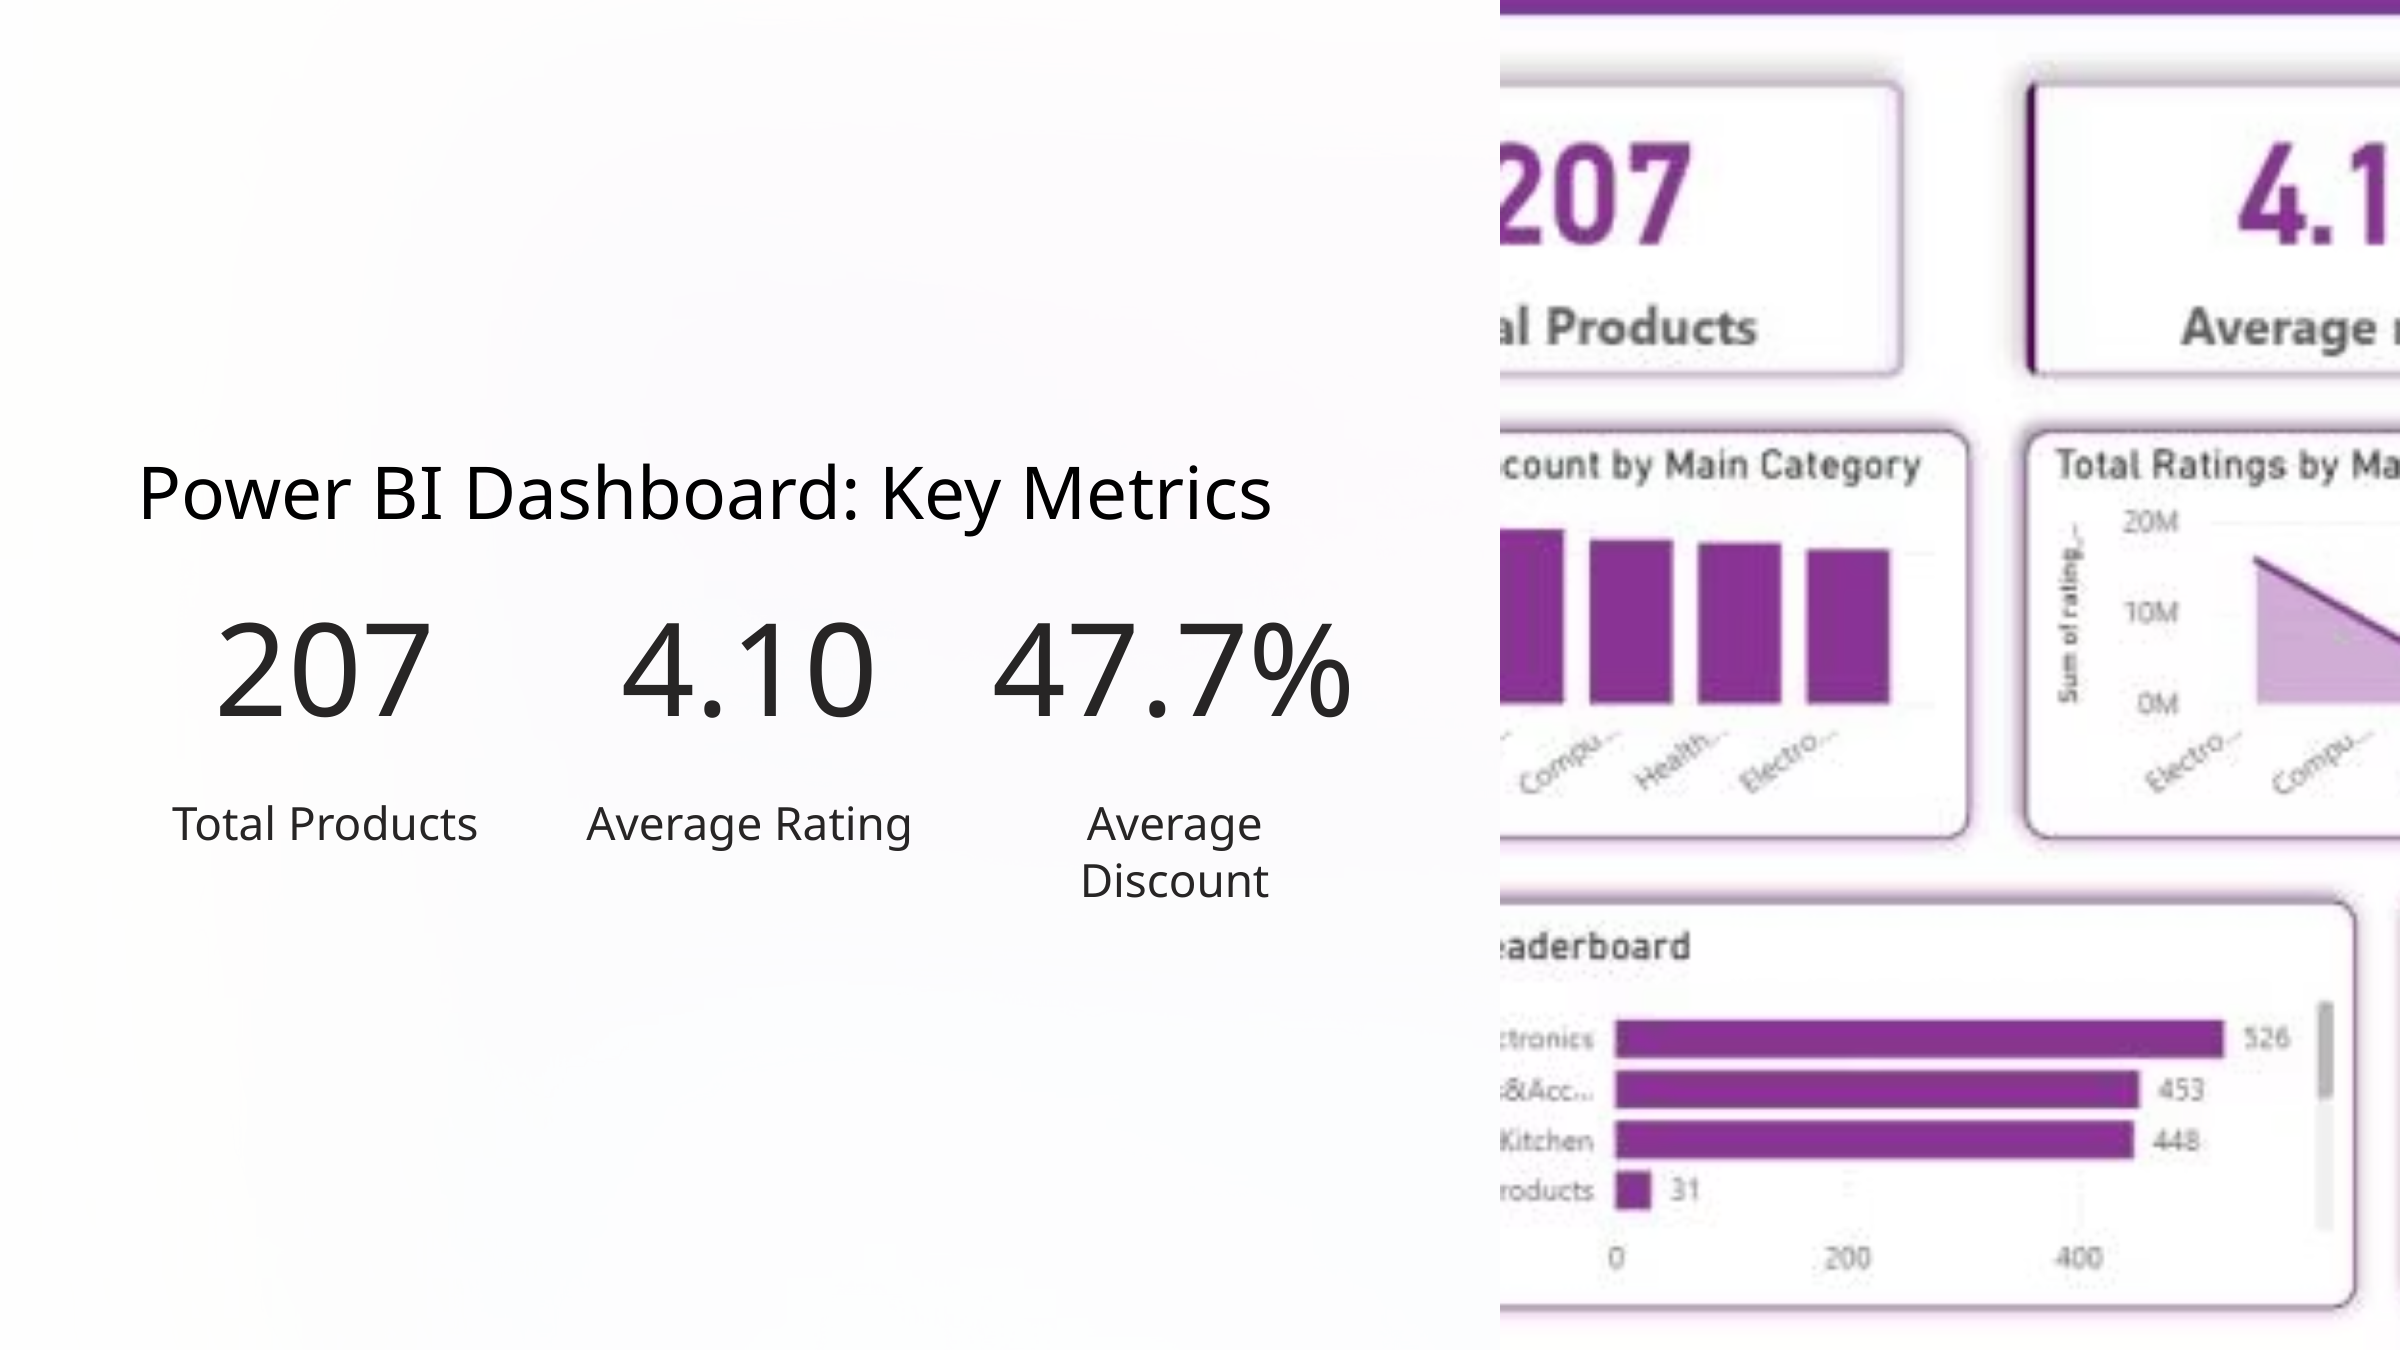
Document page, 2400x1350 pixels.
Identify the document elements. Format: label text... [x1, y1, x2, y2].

text_box Power BI Dashboard: Key Metrics [137, 442, 1322, 535]
text_box 207 [137, 613, 514, 743]
text_box Average Rating [562, 791, 938, 850]
text_box 4.10 [562, 613, 938, 743]
picture [1499, 0, 2400, 1350]
text_box Total Products [137, 791, 514, 850]
text_box 47.7% [986, 613, 1363, 743]
text_box Average Discount [986, 792, 1363, 908]
